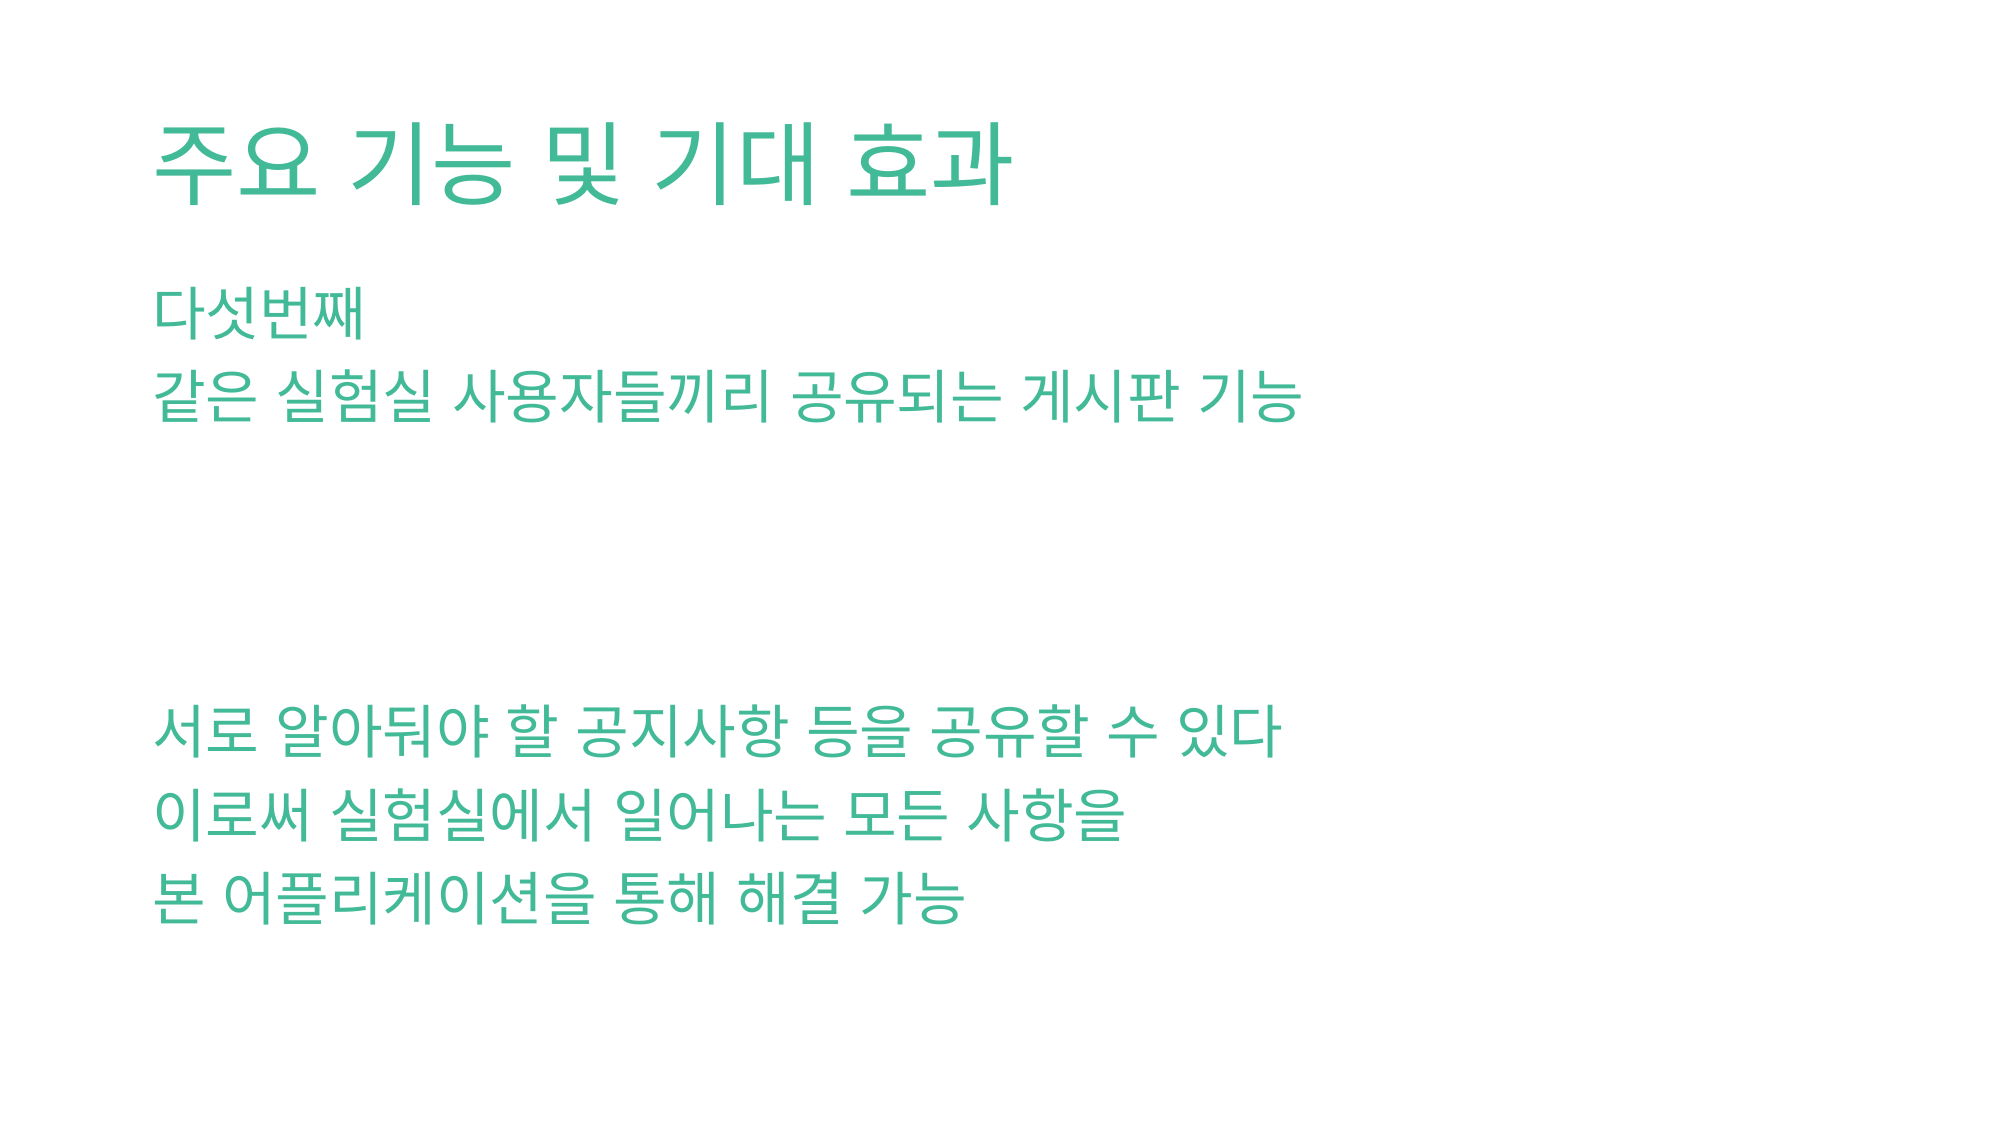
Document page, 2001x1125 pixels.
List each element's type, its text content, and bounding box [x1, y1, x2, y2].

title 주요 기능 및 기대 효과 [137, 59, 1863, 277]
list 다섯번째 같은 실험실 사용자들끼리 공유되는 게시판 기능 서로 알아둬야 할 공지사항 등을 공유할 수 있다 이로써 실험실에서 일어나는 모든 사항을 본 어플리케이션을 통해 해결 가능 [137, 277, 1863, 1026]
